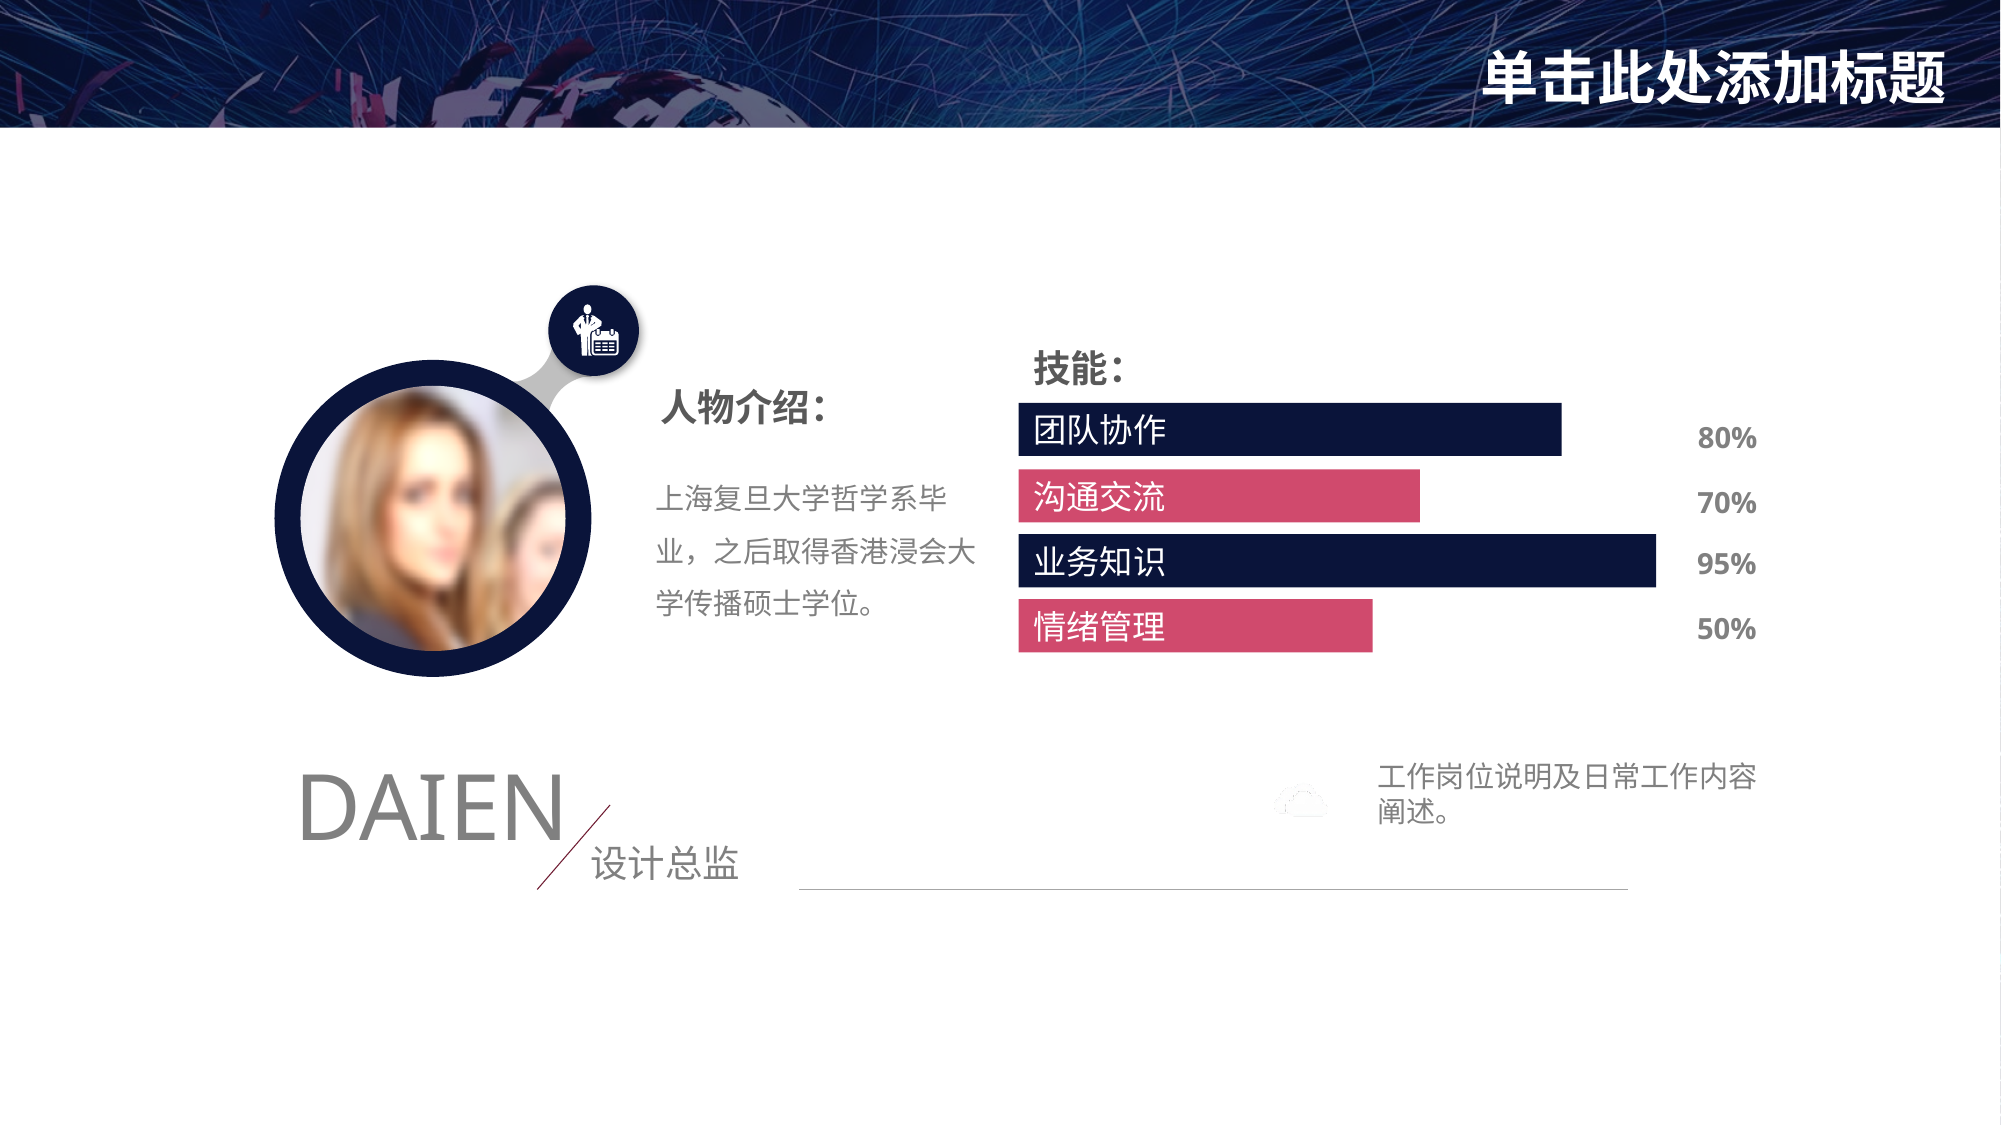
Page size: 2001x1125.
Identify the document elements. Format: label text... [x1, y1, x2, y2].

text_box [299, 384, 567, 653]
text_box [522, 285, 639, 412]
text_box 情绪管理 [1017, 598, 1374, 653]
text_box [645, 376, 991, 634]
text_box 业务知识 [1018, 533, 1657, 588]
text_box 沟通交流 [1017, 468, 1421, 523]
title 单击此处添加标题 [236, 33, 1962, 128]
text_box 技能：： [1018, 338, 1220, 398]
text_box 70% [1674, 476, 1781, 527]
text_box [279, 741, 757, 894]
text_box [799, 751, 1782, 890]
text_box [1150, 518, 1299, 580]
text_box 50% [1673, 603, 1781, 653]
text_box [273, 358, 593, 678]
text_box 团队协作 [1018, 402, 1563, 457]
text_box 95% [1673, 538, 1781, 588]
text_box 80% [1674, 411, 1781, 462]
